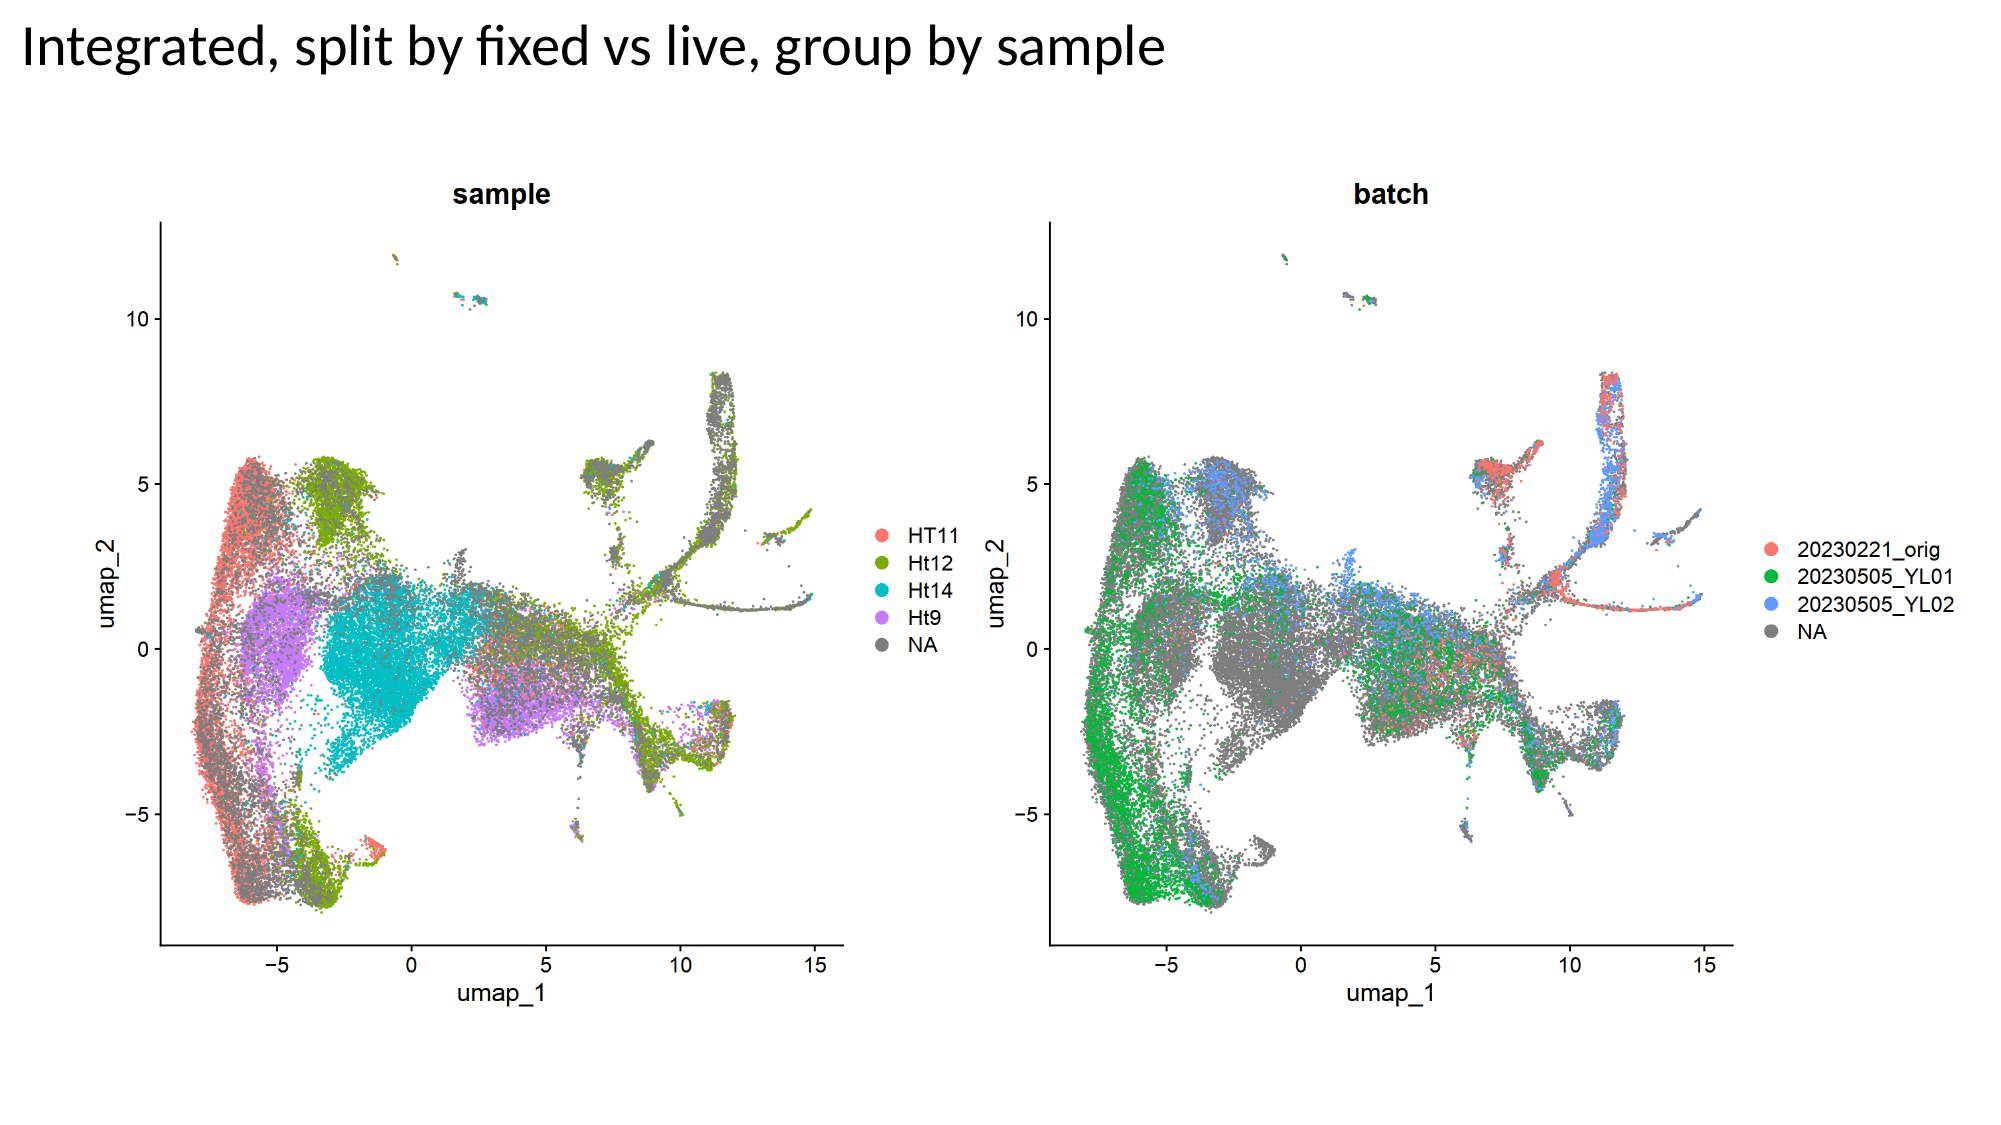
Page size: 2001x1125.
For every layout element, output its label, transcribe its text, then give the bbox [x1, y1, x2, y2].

text_box Integrated, split by fixed vs live, group by sample [7, 0, 1182, 85]
picture [84, 154, 1966, 1016]
